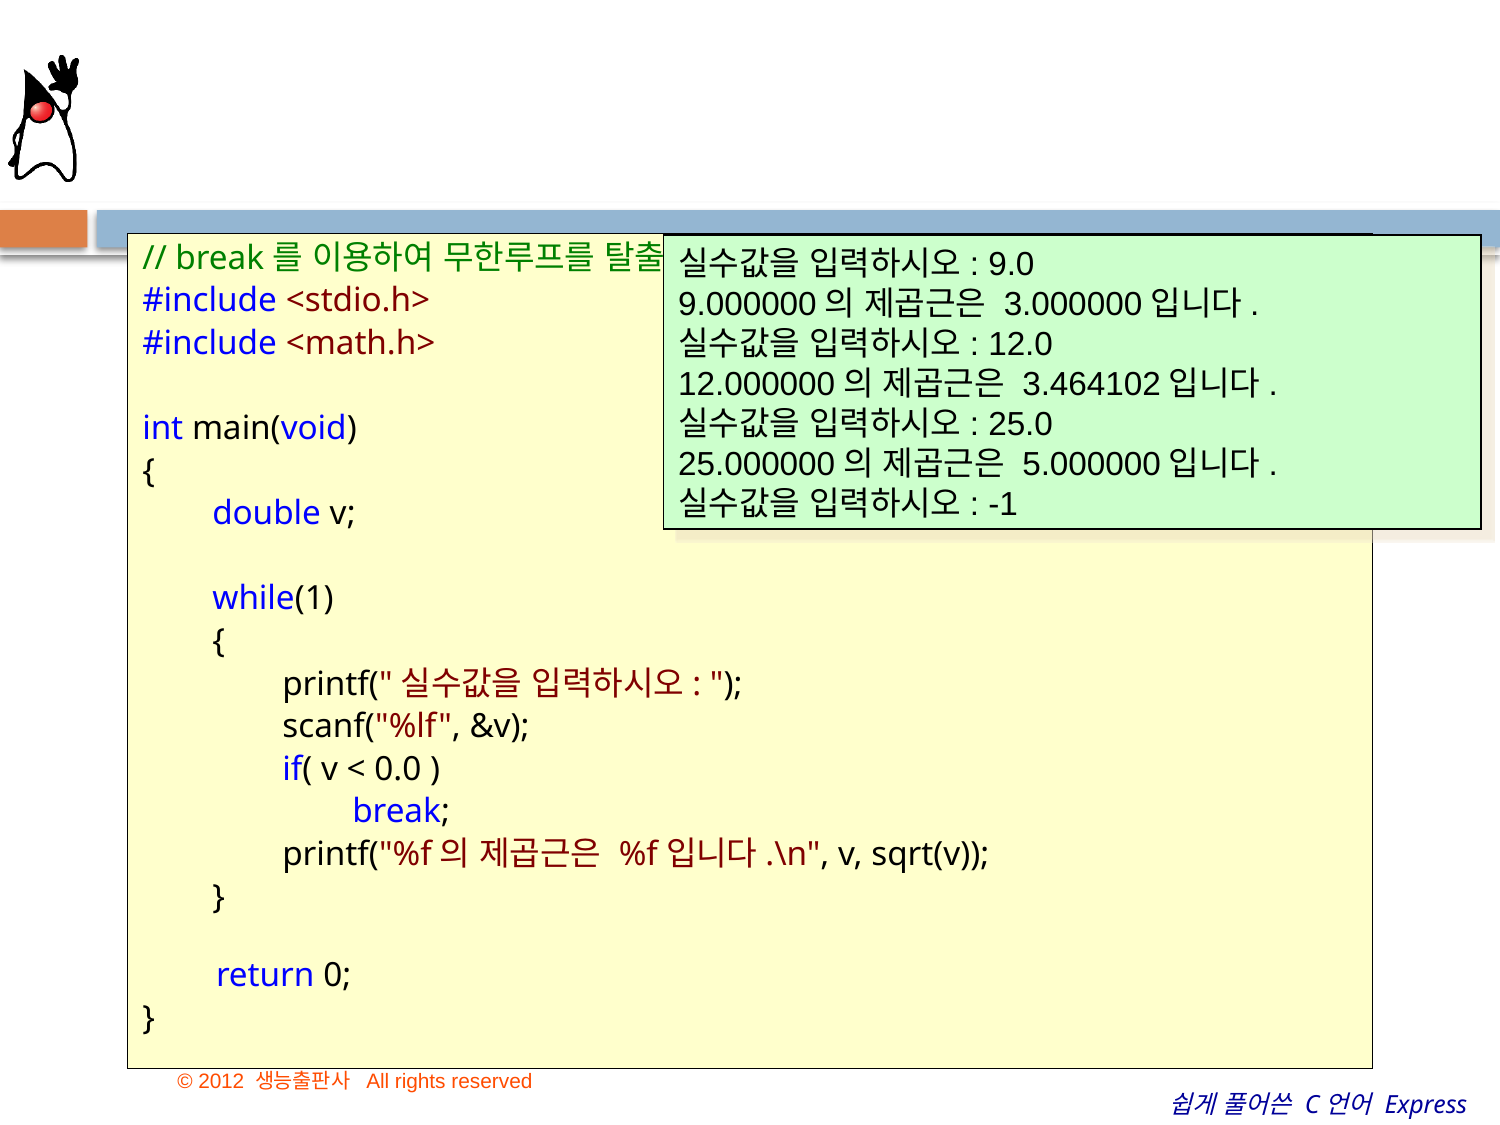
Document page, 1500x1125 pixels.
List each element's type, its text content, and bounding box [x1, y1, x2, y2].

text_box // break를 이용하여 무한루프를 탈출한다. #include <stdio.h> #include <math.h> int main(void) { double v; while(1) { printf("실수값을 입력하시오: "); scanf("%lf", &v); if( v < 0.0 ) break; printf("%f의 제곱근은 %f입니다.\n", v, sqrt(v)); } return 0; } [127, 820, 1373, 1069]
picture [8, 55, 79, 182]
text_box // break를 이용하여 무한루프를 탈출한다. #include <stdio.h> #include <math.h> int main(void) { double v; while(1) { printf("실수값을 입력하시오: "); scanf("%lf", &v); if( v < 0.0 ) break; printf("%f의 제곱근은 %f입니다.\n", v, sqrt(v)); } return 0; } [127, 233, 1373, 819]
text_box 실수값을 입력하시오: 9.0 9.000000의 제곱근은 3.000000입니다. 실수값을 입력하시오: 12.0 12.000000의 제곱근은 3.464102입니다. 실수값을 입력하시오: 25.0 25.000000의 제곱근은 5.000000입니다. 실수값을 입력하시오: -1 [663, 234, 1482, 530]
